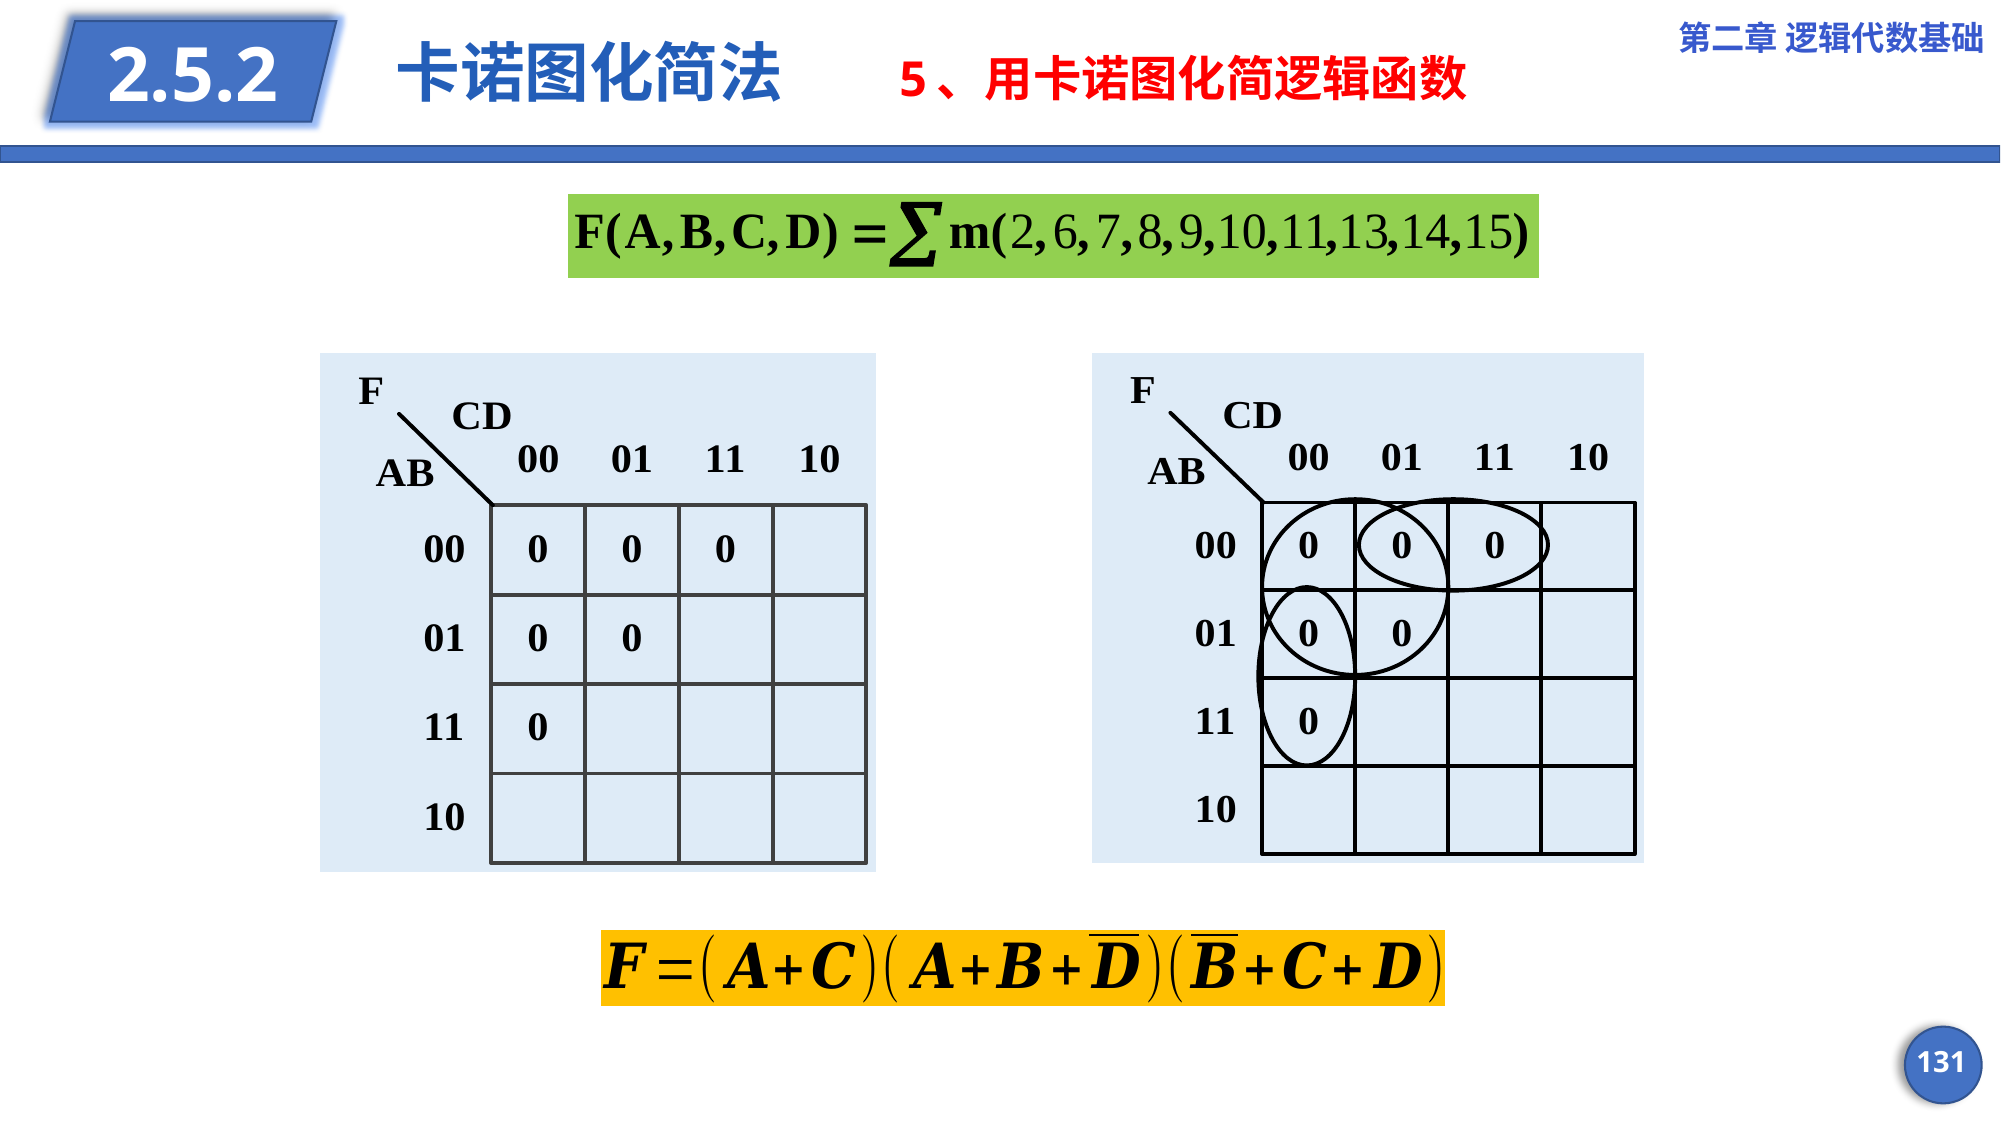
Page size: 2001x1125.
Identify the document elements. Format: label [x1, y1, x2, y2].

slide_number [1895, 1033, 1989, 1094]
title [380, 16, 1541, 137]
text_box [48, 20, 338, 123]
footer [1659, 1, 2000, 83]
text_box [1092, 352, 1645, 864]
text_box [567, 193, 1539, 279]
text_box [320, 352, 877, 873]
